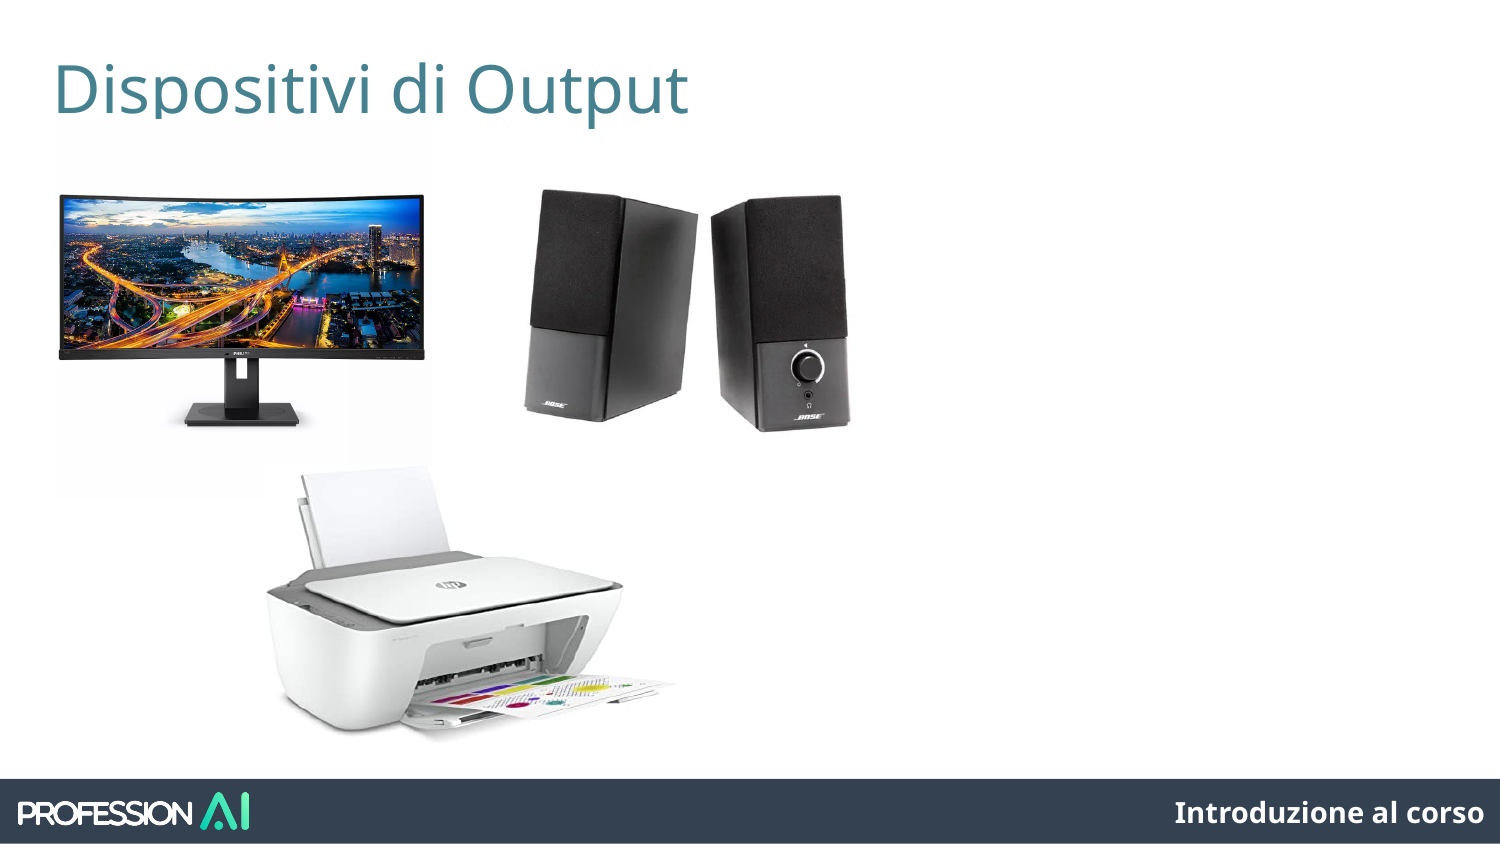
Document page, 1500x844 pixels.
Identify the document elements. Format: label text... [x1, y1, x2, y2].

text_box Introduzione al corso [1099, 778, 1500, 844]
picture [17, 792, 250, 831]
text_box [0, 778, 1099, 844]
text_box Dispositivi di Output [37, 31, 903, 142]
picture [496, 180, 877, 440]
picture [51, 119, 678, 743]
